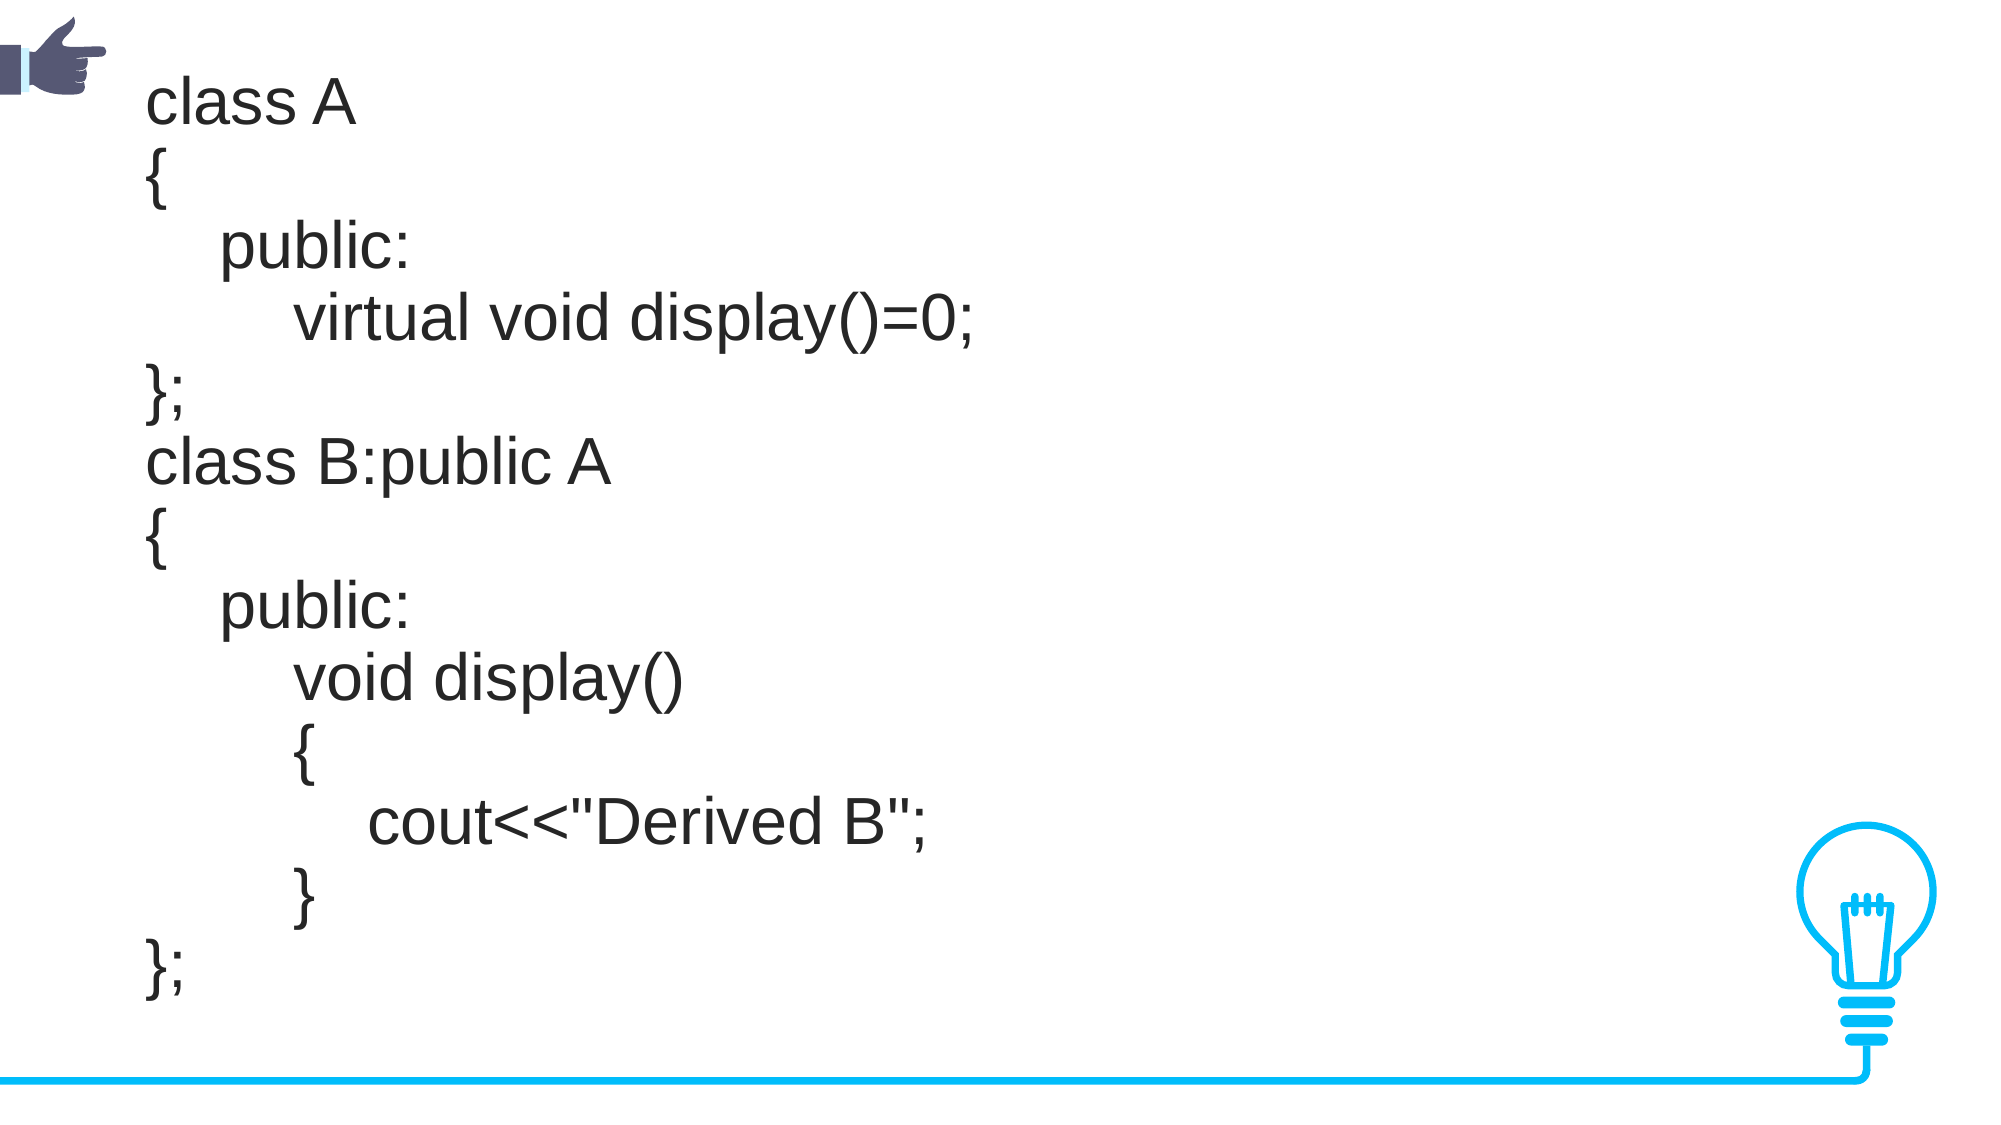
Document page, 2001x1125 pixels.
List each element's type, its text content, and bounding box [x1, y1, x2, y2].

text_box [0, 16, 107, 95]
list class A { public: virtual void display()=0; }; class B:public A { public: void display() { cout<<"Derived B"; } }; [130, 19, 1927, 1050]
